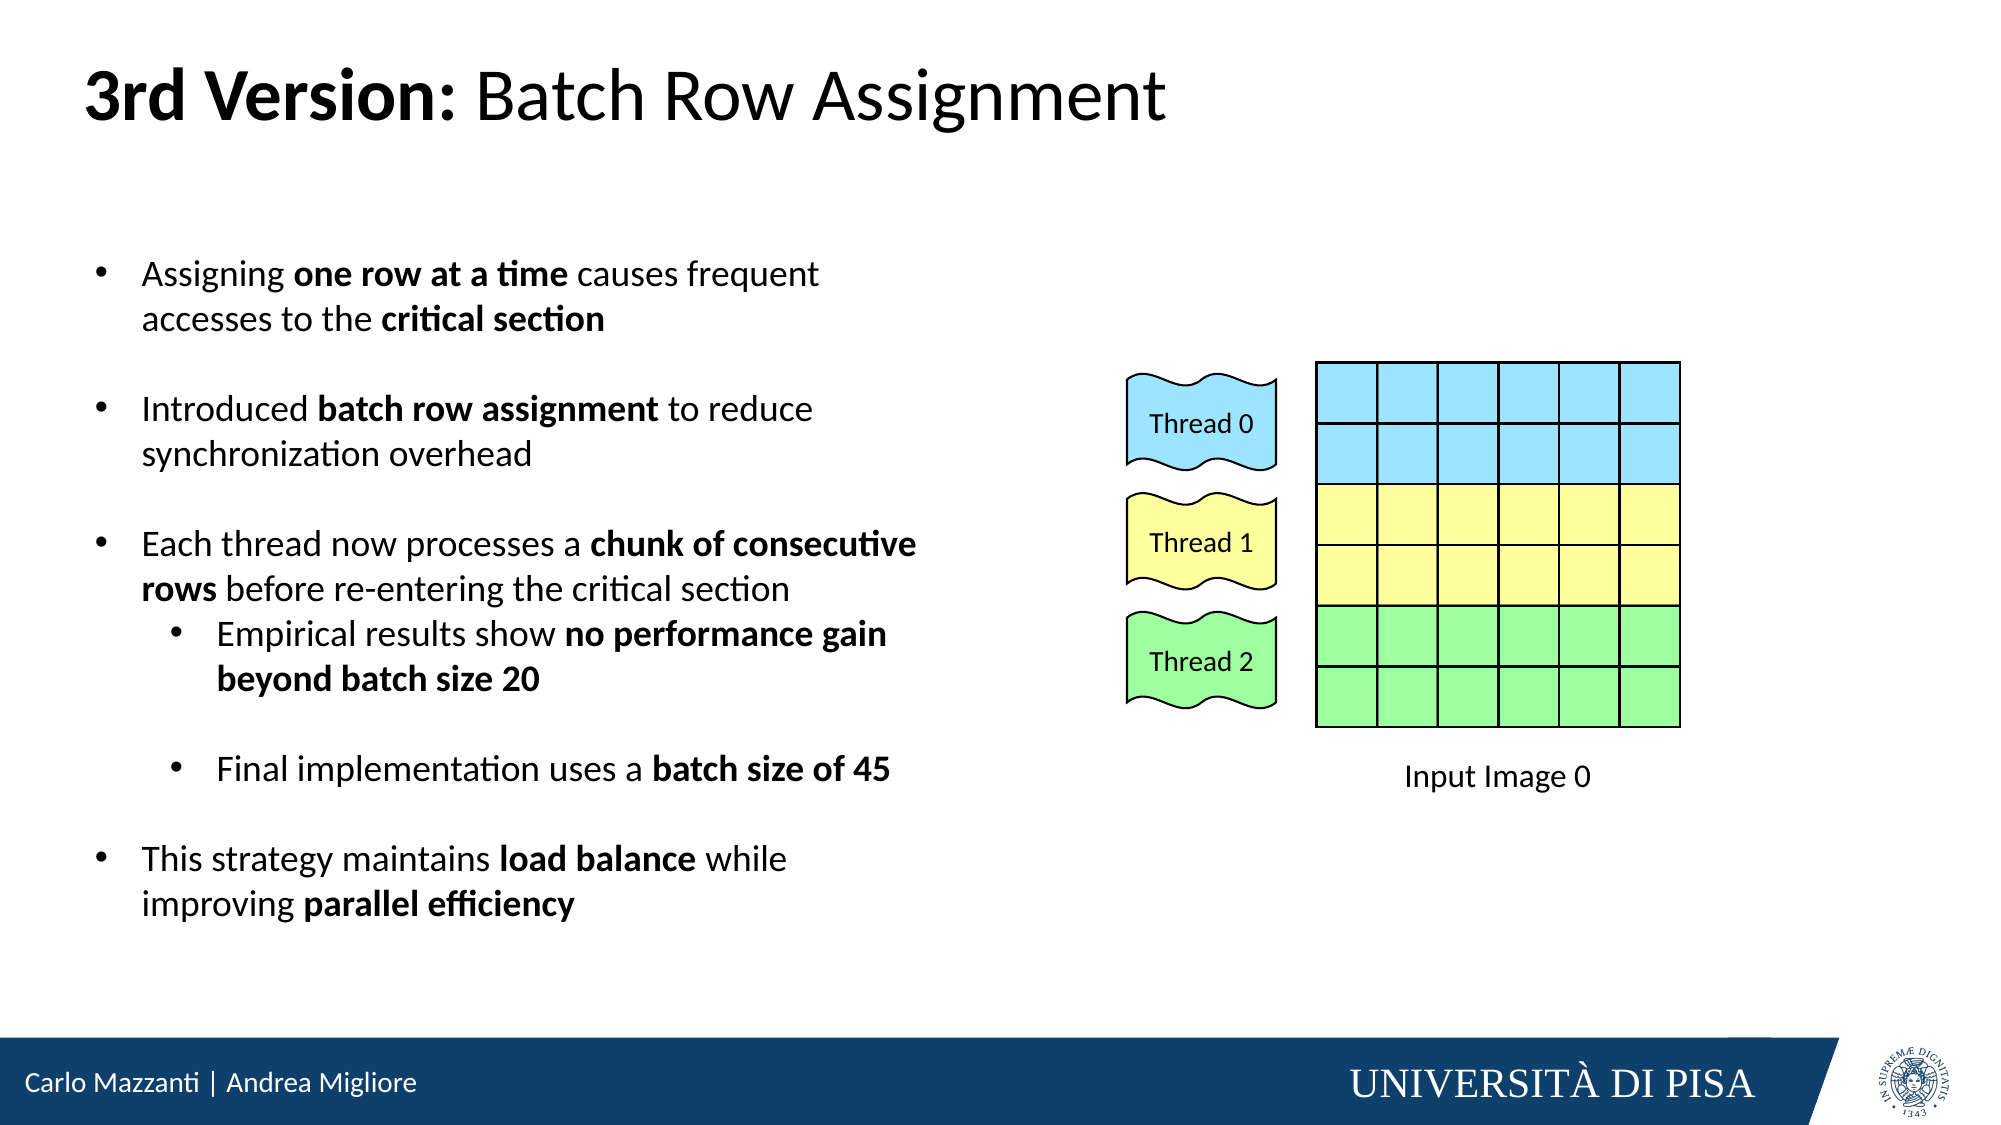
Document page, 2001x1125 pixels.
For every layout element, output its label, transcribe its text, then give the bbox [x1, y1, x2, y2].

text_box 3rd Version: Batch Row Assignment [68, 37, 1183, 143]
picture [1879, 1047, 1949, 1117]
text_box Università di Pisa [0, 1037, 1772, 1125]
text_box Assigning one row at a time causes frequent accesses to the critical section Introduced batch row assignment to reduce synchronization overhead Each thread now processes a chunk of consecutive rows before re-entering the critical section Empirical results show no performance gain beyond batch size 20 Final implementation uses a batch size of 45 This strategy maintains load balance while improving parallel efficiency [80, 241, 943, 932]
text_box Input Image 0 [1389, 746, 1607, 802]
picture [1315, 361, 1681, 728]
text_box Thread 1 [1125, 491, 1278, 591]
text_box Thread 0 [1125, 372, 1278, 472]
text_box Carlo Mazzanti | Andrea Migliore [10, 1056, 1309, 1106]
text_box Thread 2 [1125, 610, 1278, 710]
text_box [1727, 1036, 1841, 1125]
